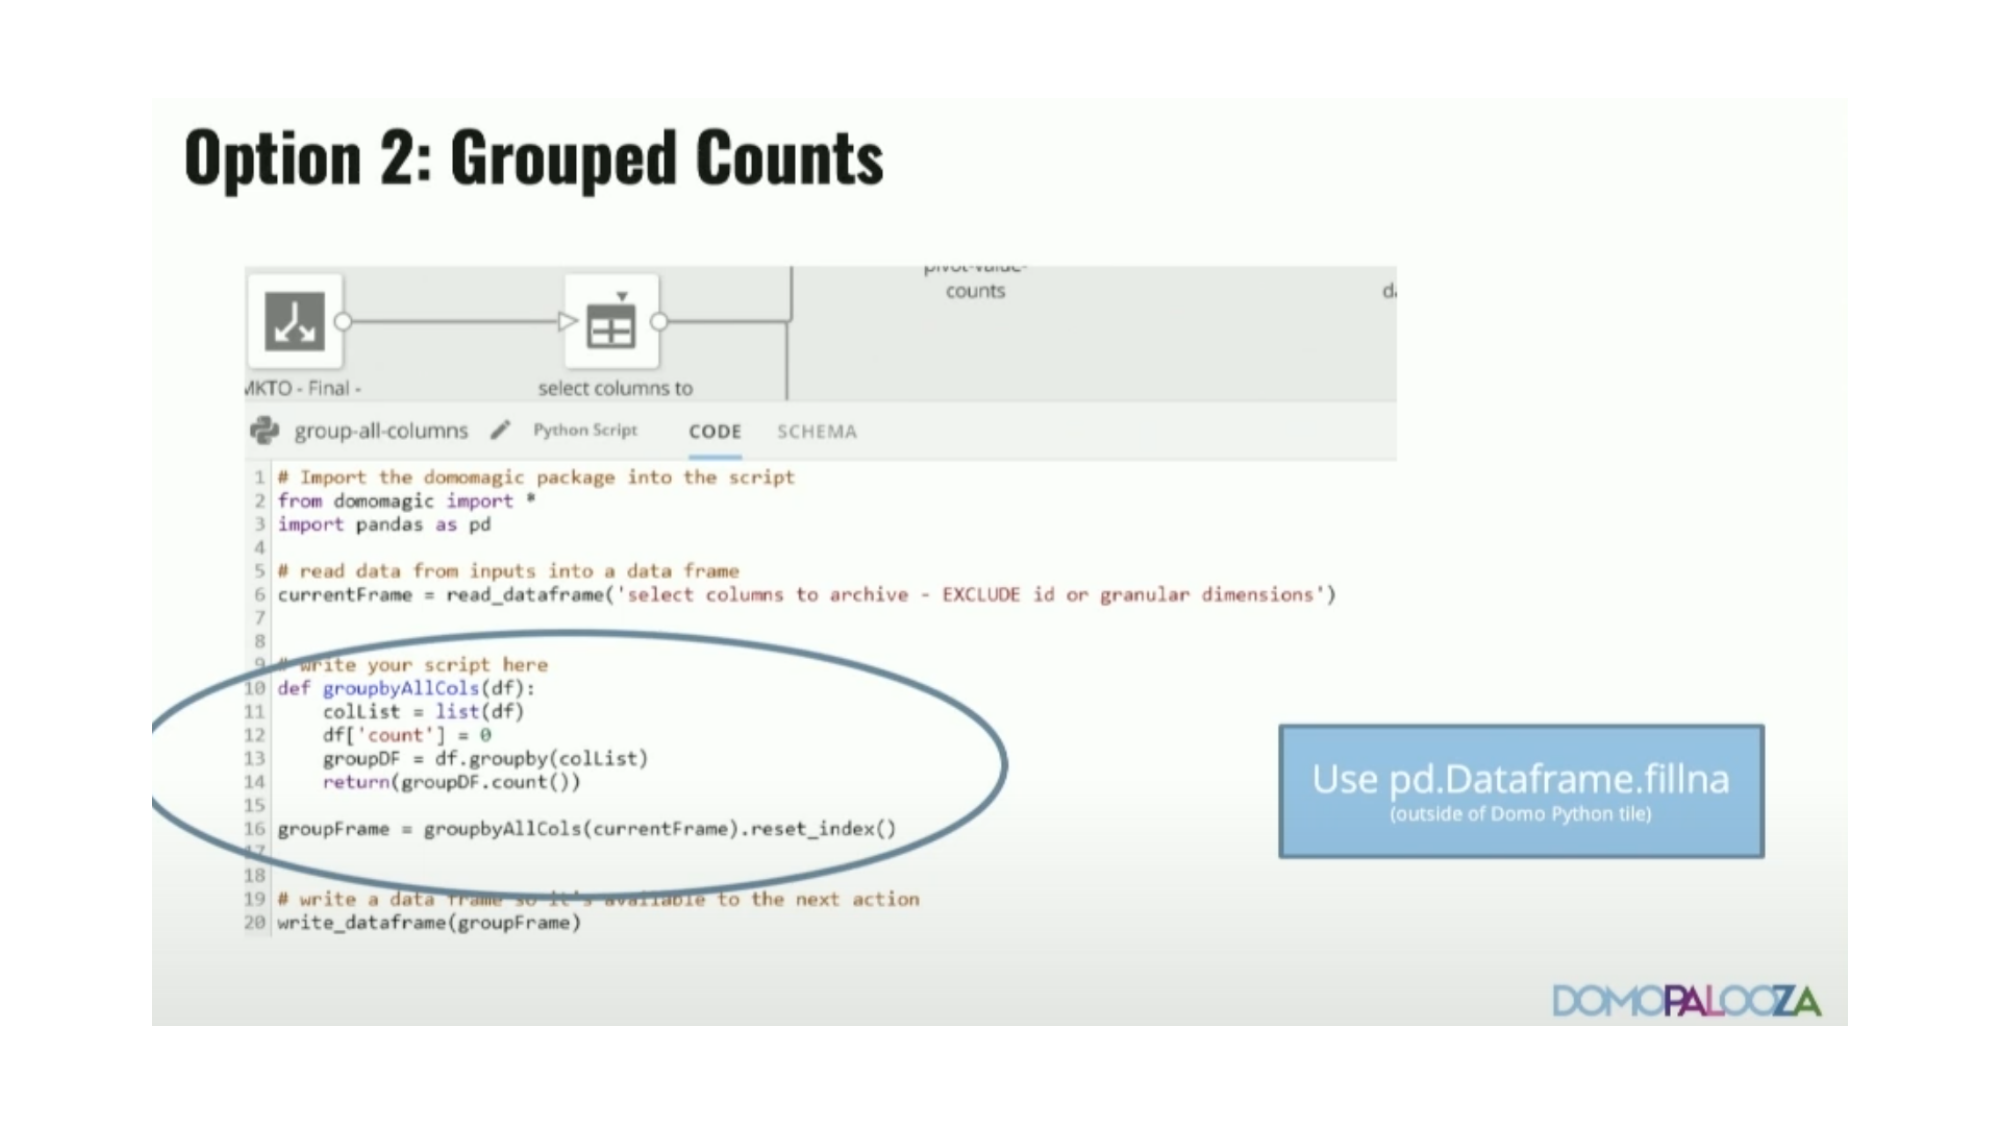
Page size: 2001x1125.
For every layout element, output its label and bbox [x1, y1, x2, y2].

picture [151, 98, 1848, 1027]
